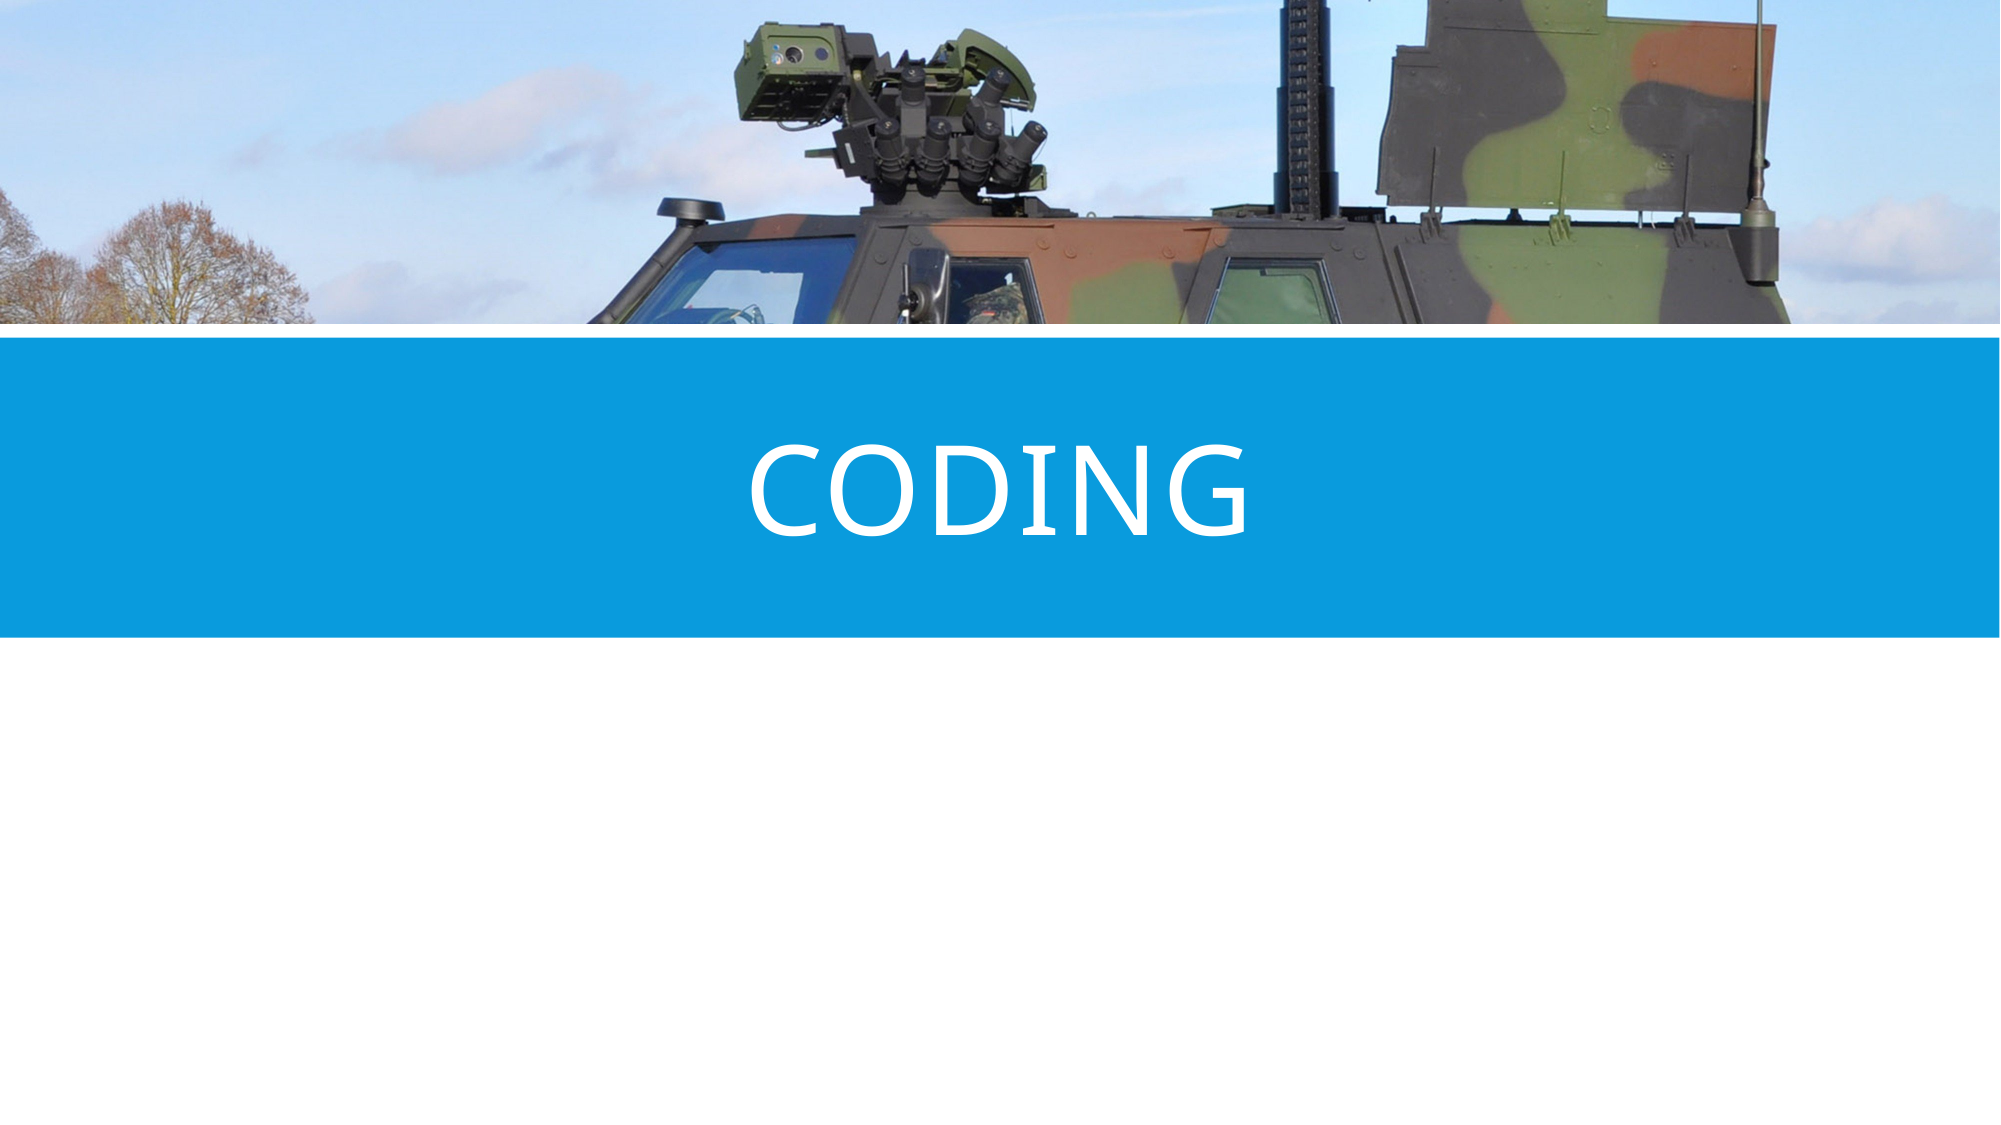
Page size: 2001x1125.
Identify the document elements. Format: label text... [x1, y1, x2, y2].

picture [0, 0, 2000, 324]
title coding [136, 362, 1862, 638]
